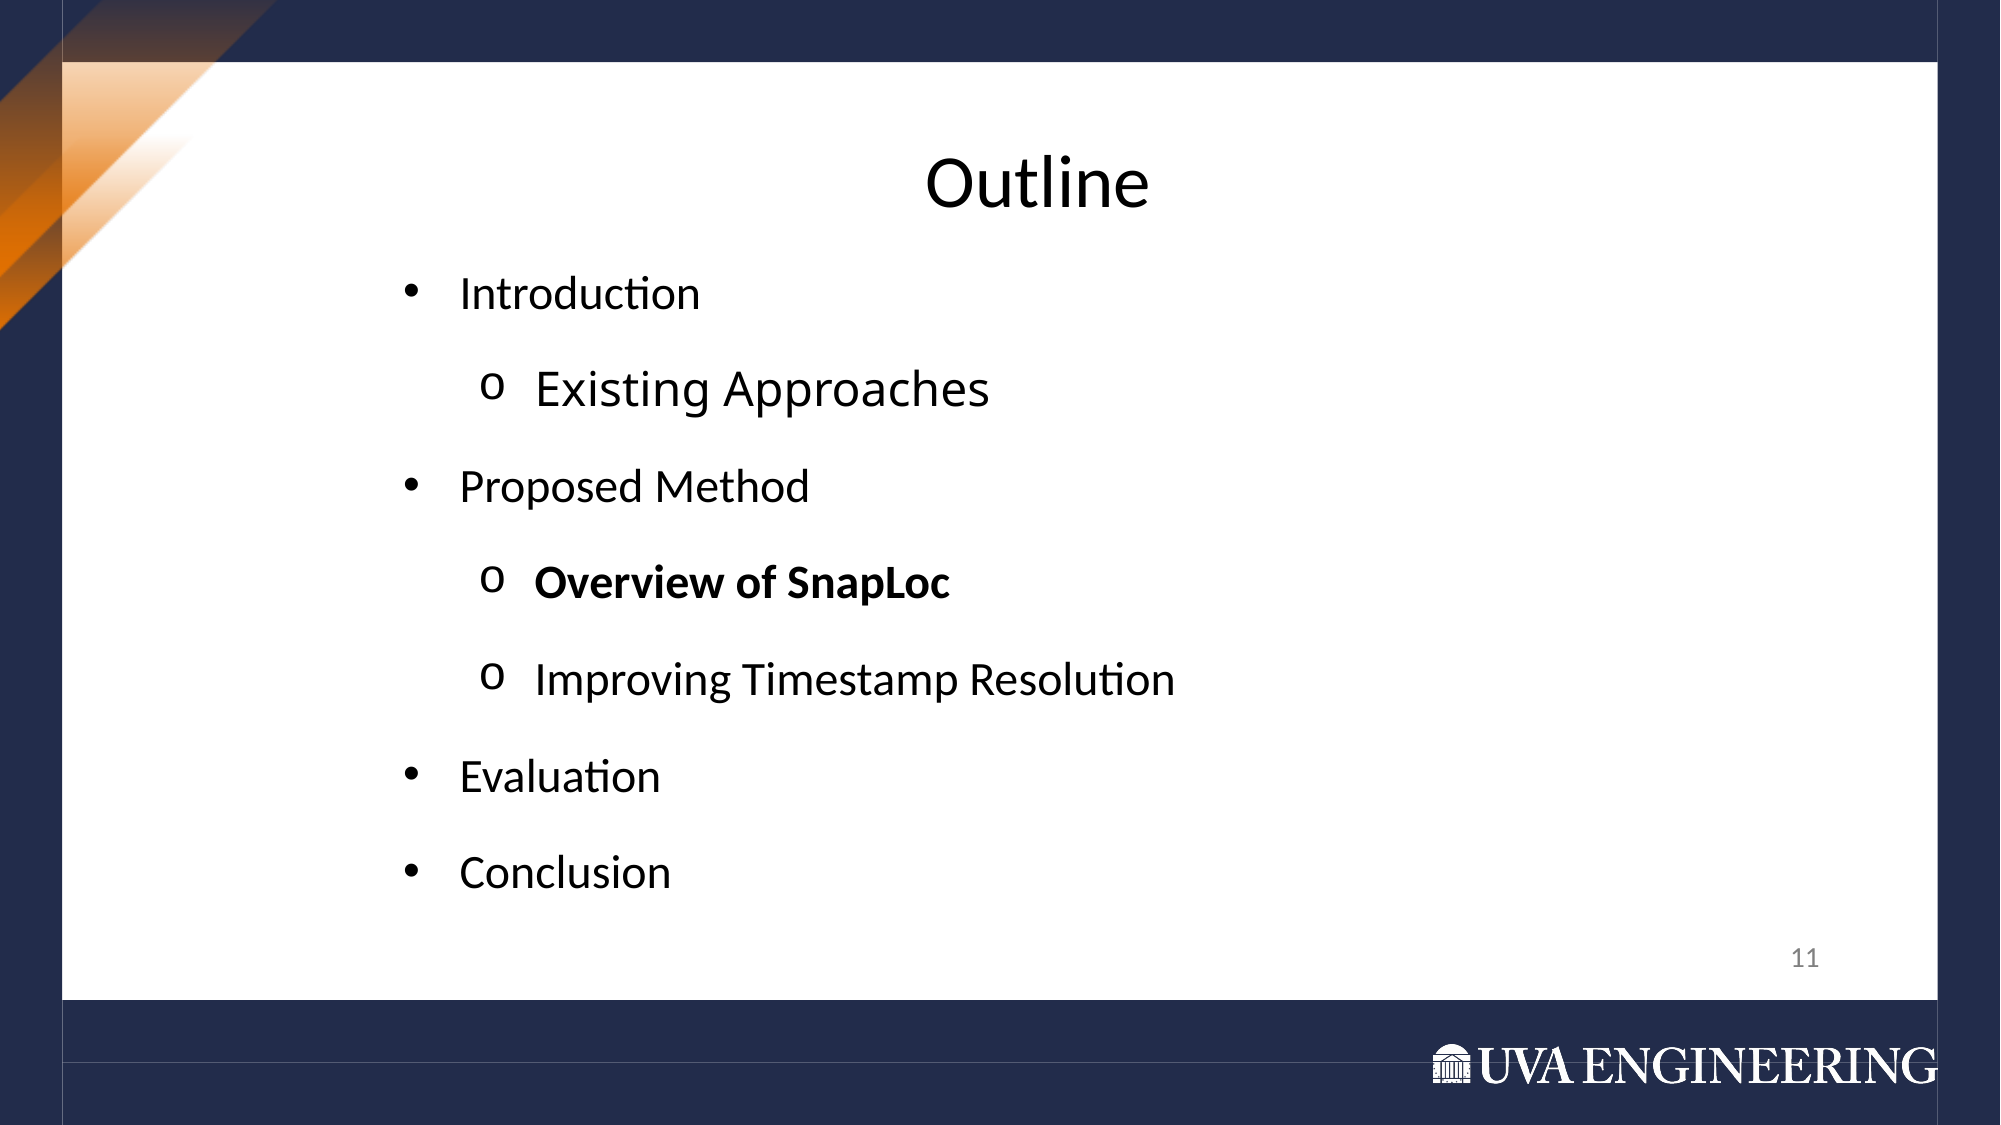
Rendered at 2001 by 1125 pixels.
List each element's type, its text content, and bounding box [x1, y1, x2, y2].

picture [0, 0, 284, 338]
text_box Outline Introduction Existing Approaches Proposed Method Overview of SnapLoc Improving Timestamp Resolution Evaluation Conclusion [264, 80, 1757, 1106]
picture [1757, 1044, 1938, 1084]
text_box 11 [1782, 931, 1844, 981]
